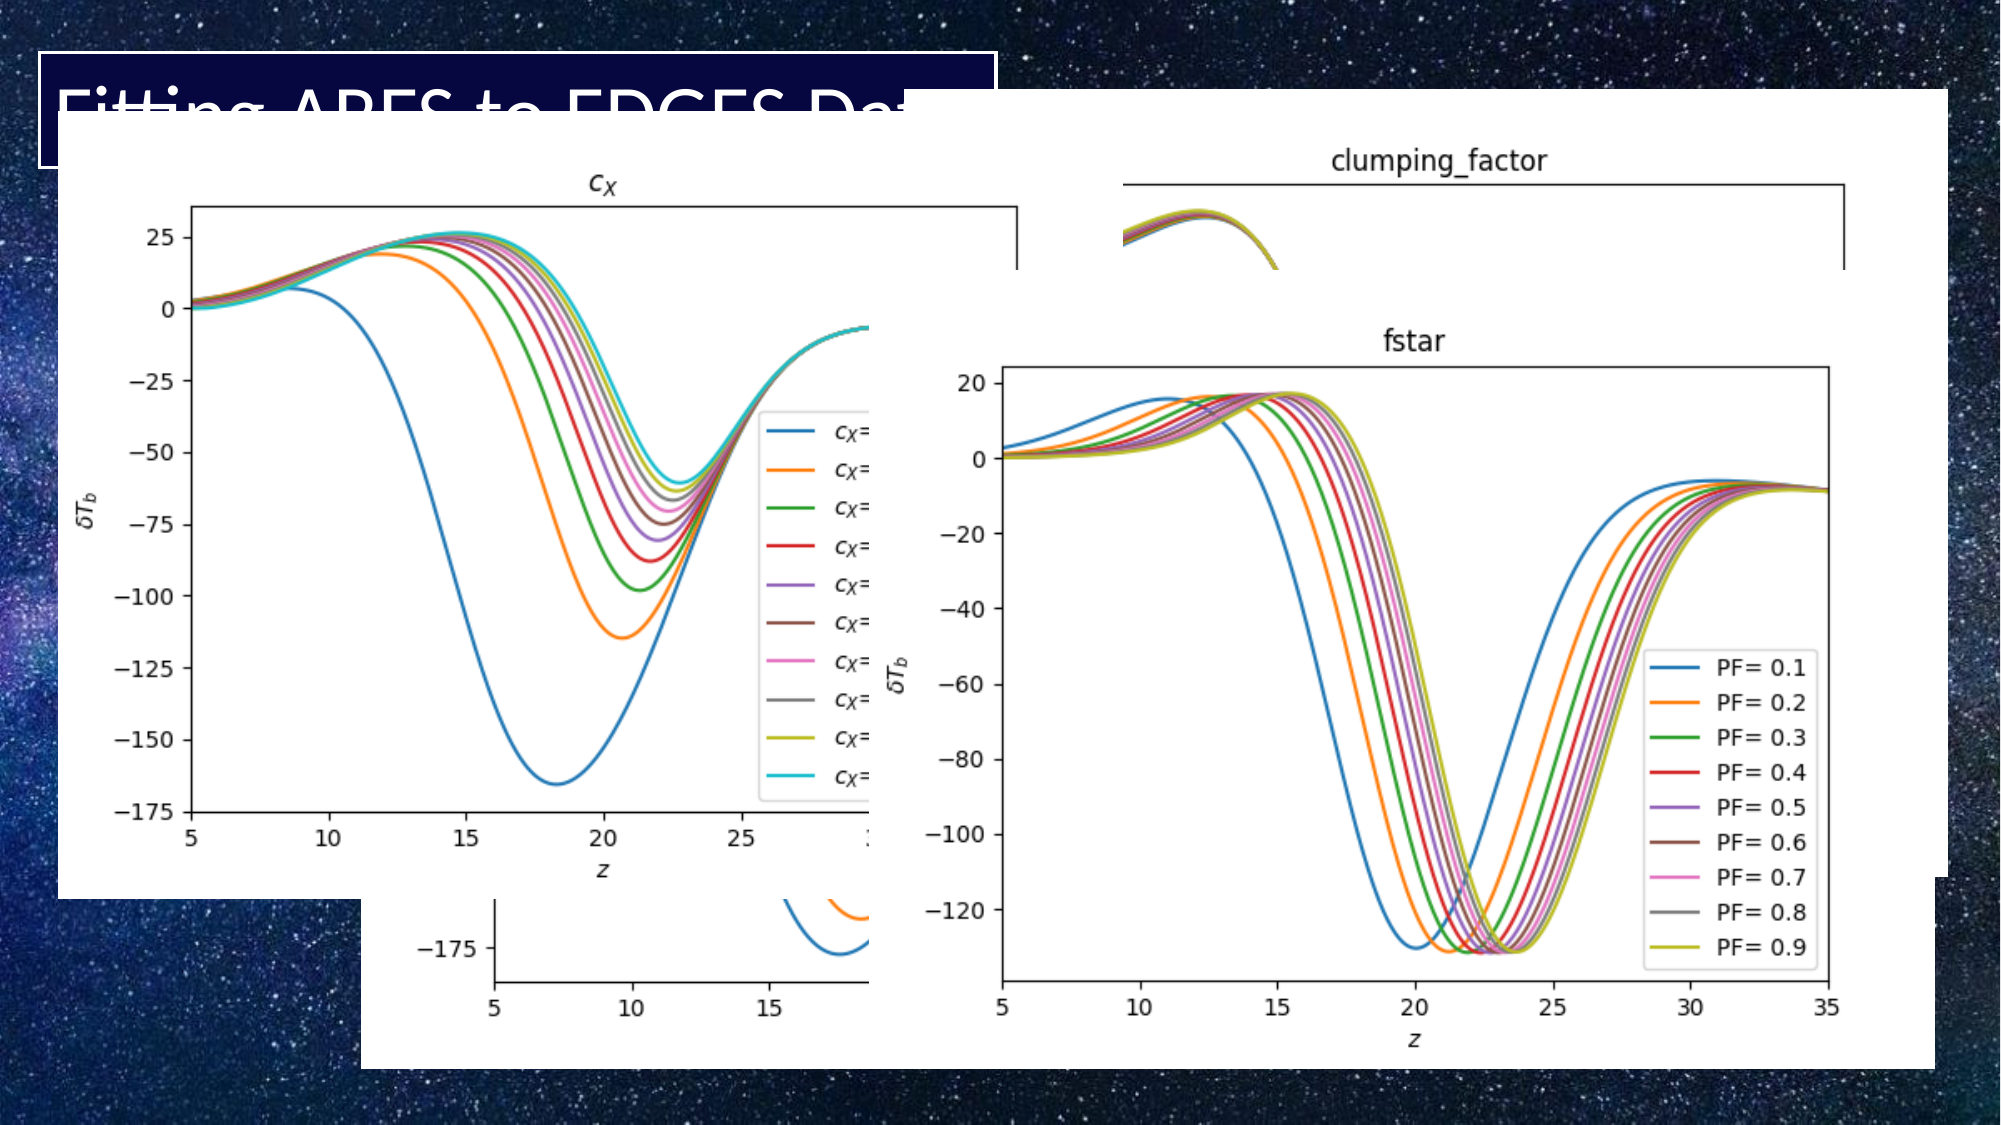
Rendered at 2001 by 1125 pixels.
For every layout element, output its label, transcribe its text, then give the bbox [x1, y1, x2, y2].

text_box Fitting ARES to EDGES Data [38, 51, 998, 169]
picture [0, 0, 2001, 1125]
